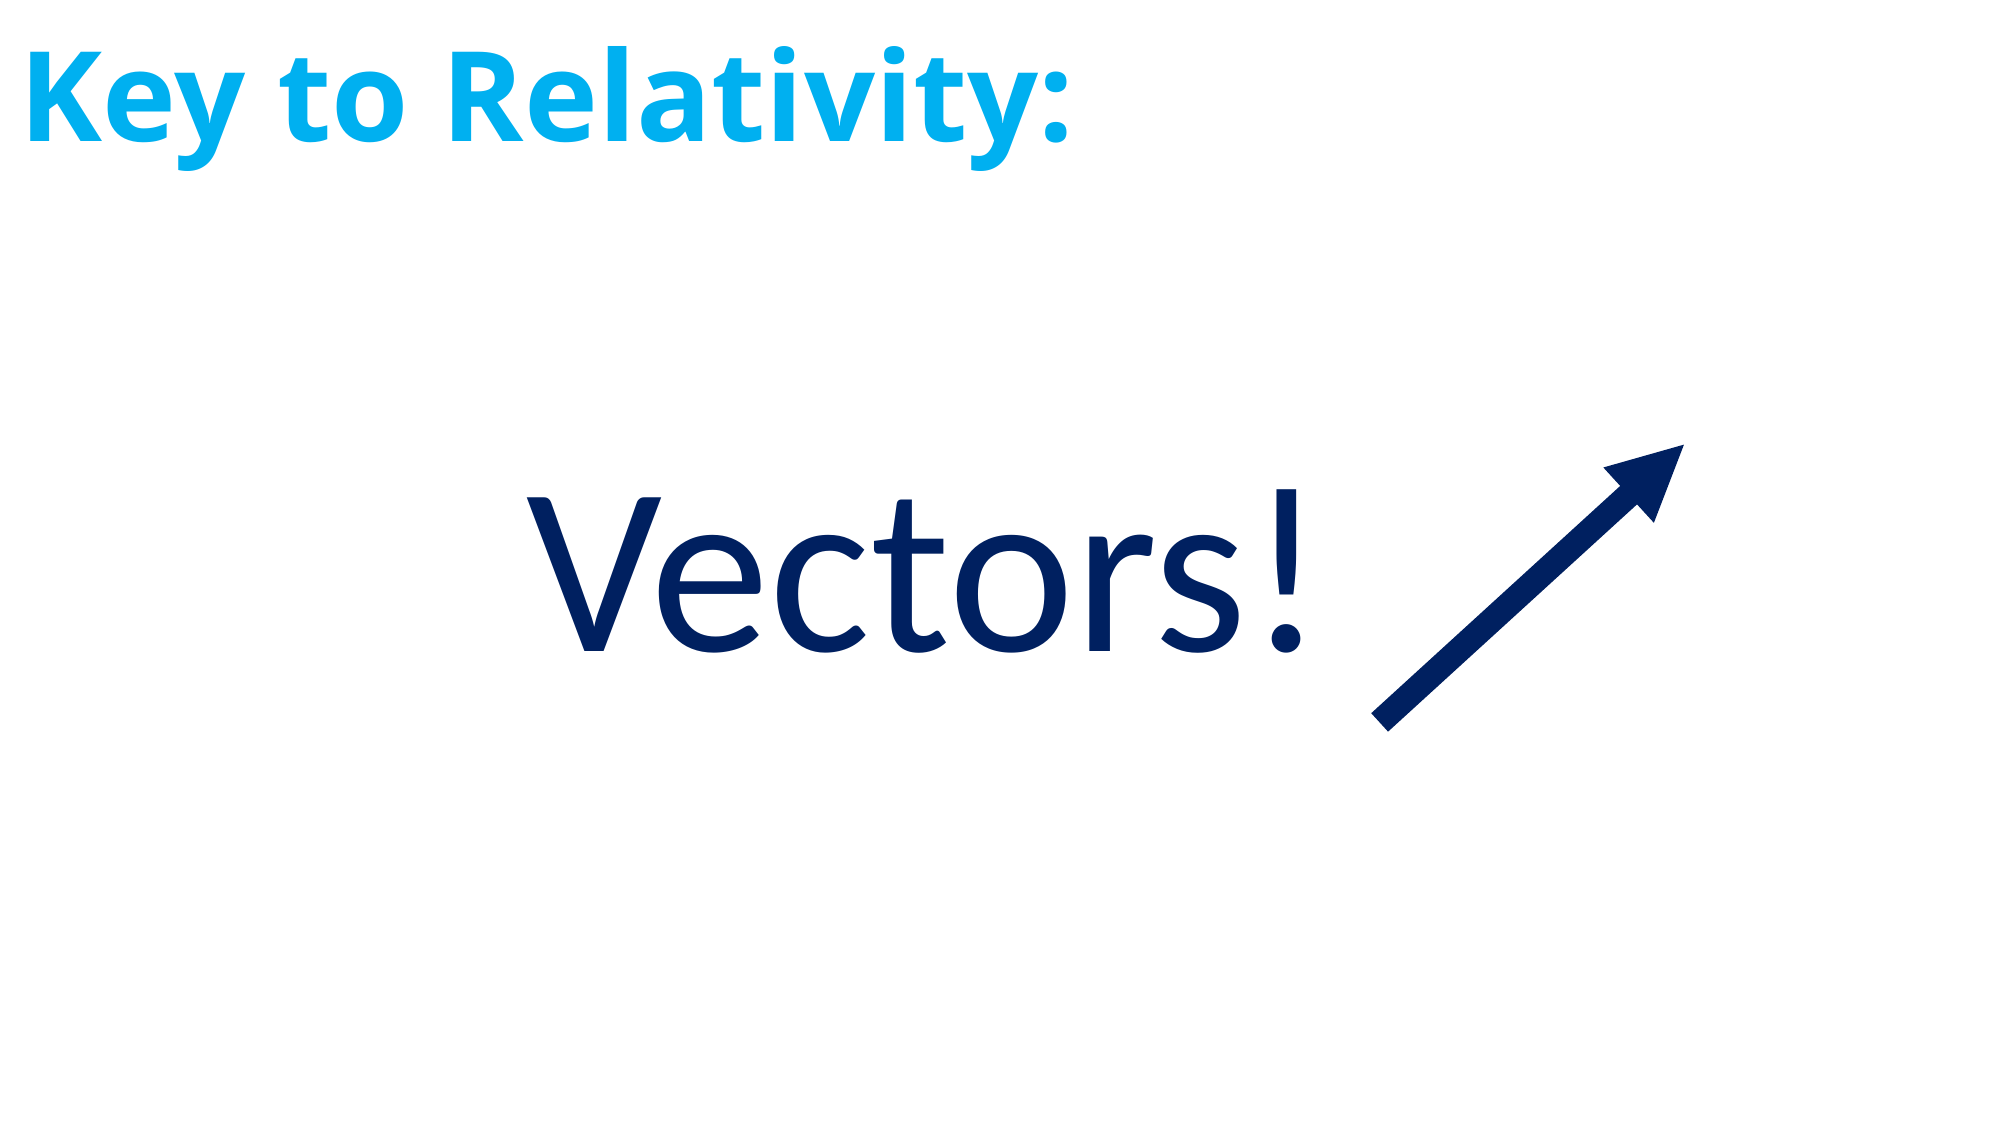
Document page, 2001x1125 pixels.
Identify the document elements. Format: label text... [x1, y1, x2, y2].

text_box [1379, 444, 1684, 723]
text_box Vectors! [511, 404, 1342, 707]
text_box Key to Relativity: [4, 0, 1764, 234]
